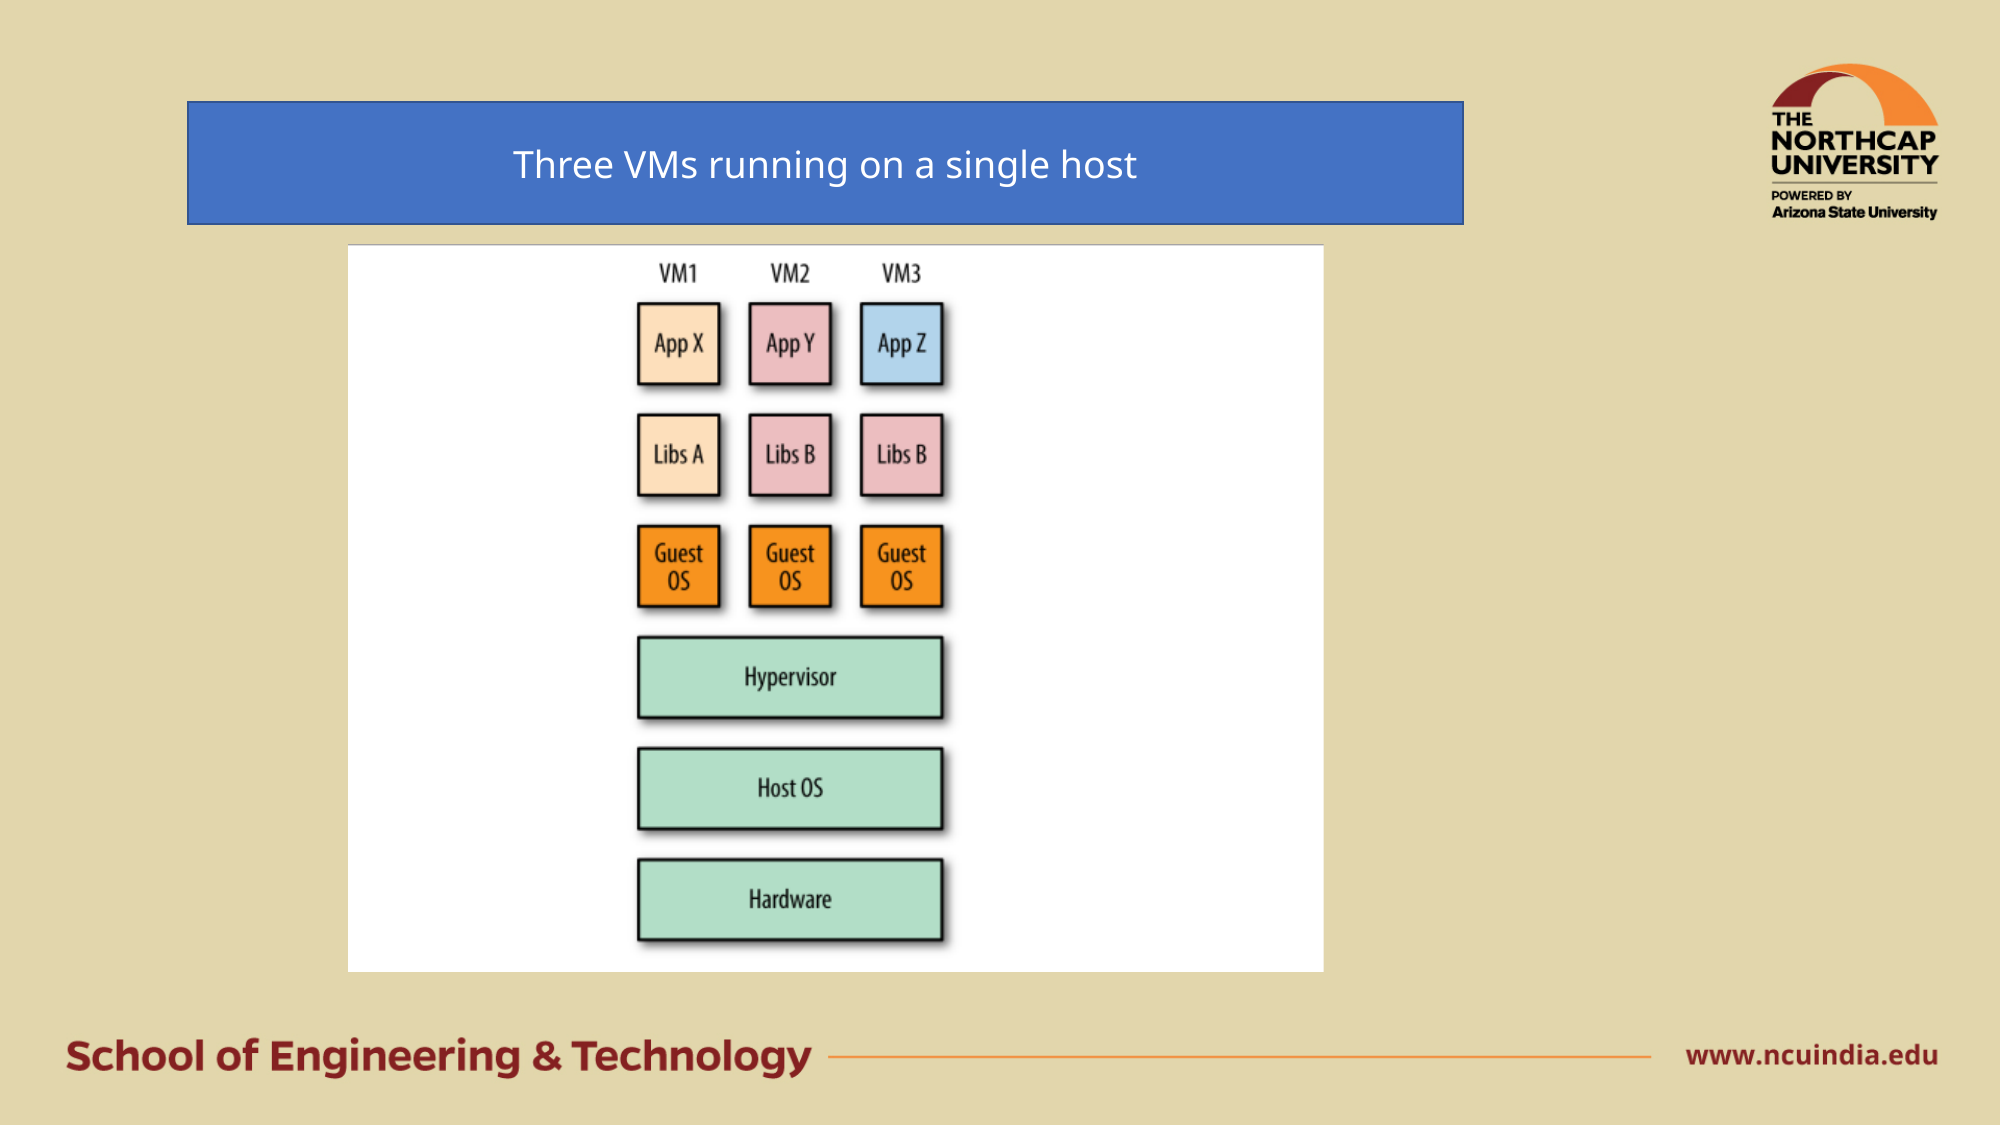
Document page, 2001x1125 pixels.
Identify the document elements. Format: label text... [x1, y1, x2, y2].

text_box Three VMs running on a single host [187, 101, 1464, 225]
picture [0, 0, 2000, 1125]
